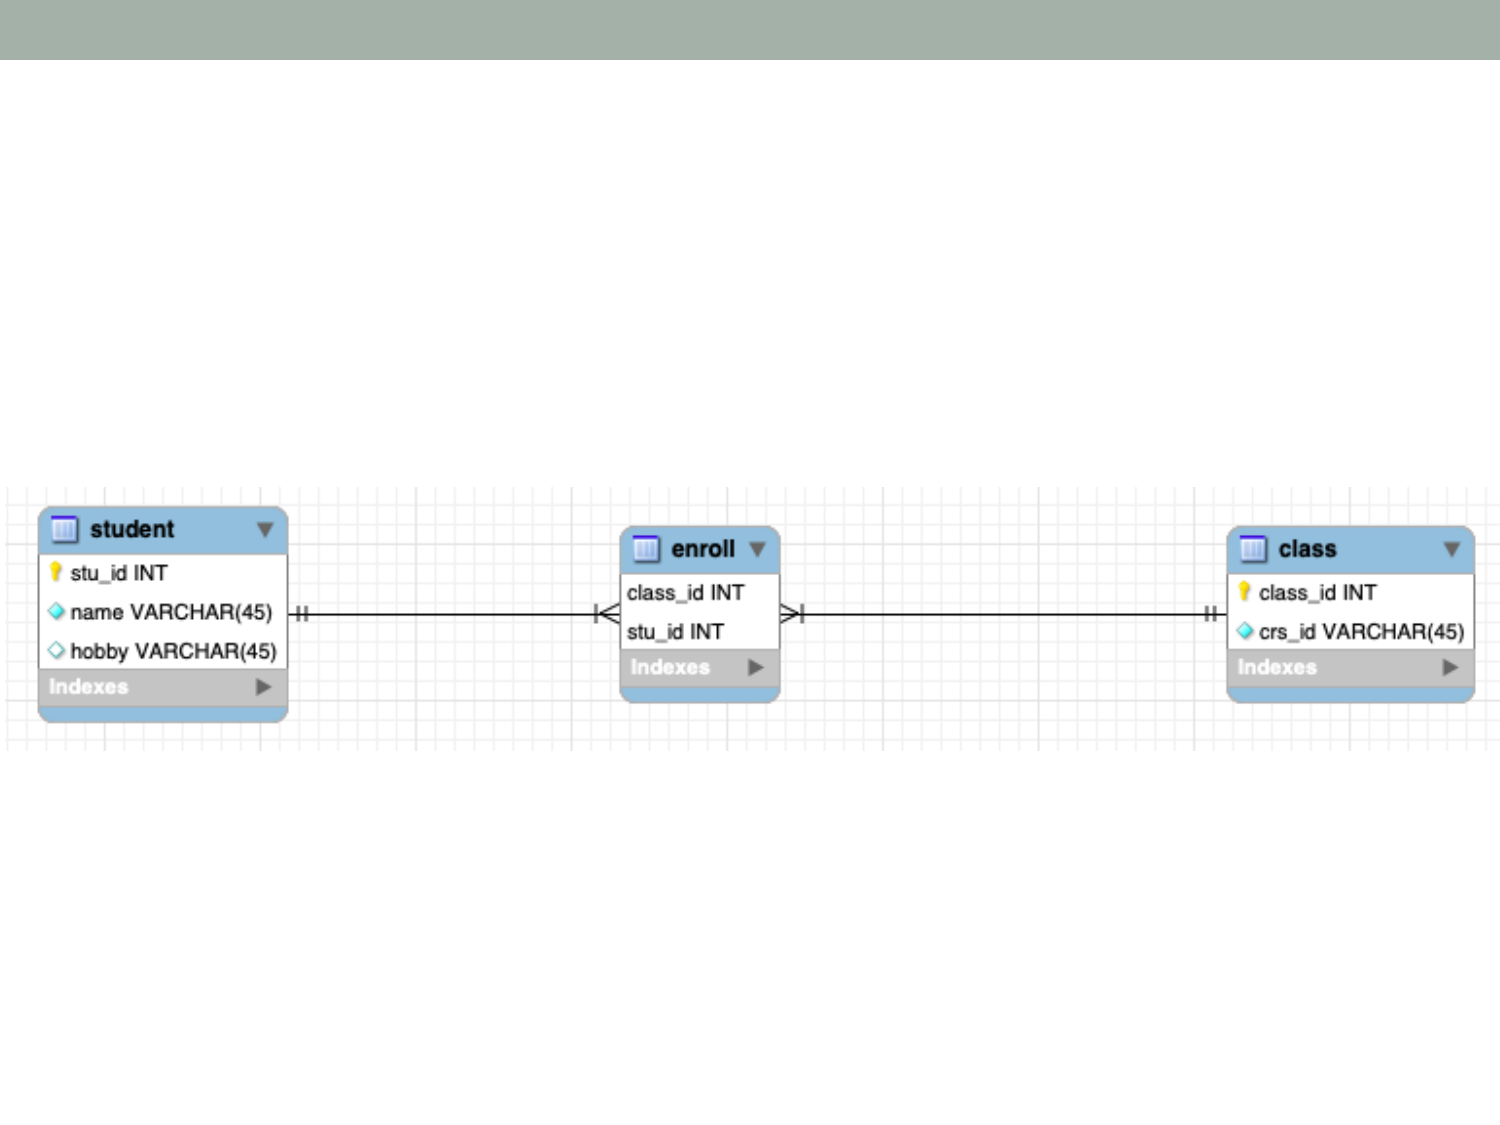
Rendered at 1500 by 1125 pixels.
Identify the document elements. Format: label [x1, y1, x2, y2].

picture [4, 487, 1500, 751]
